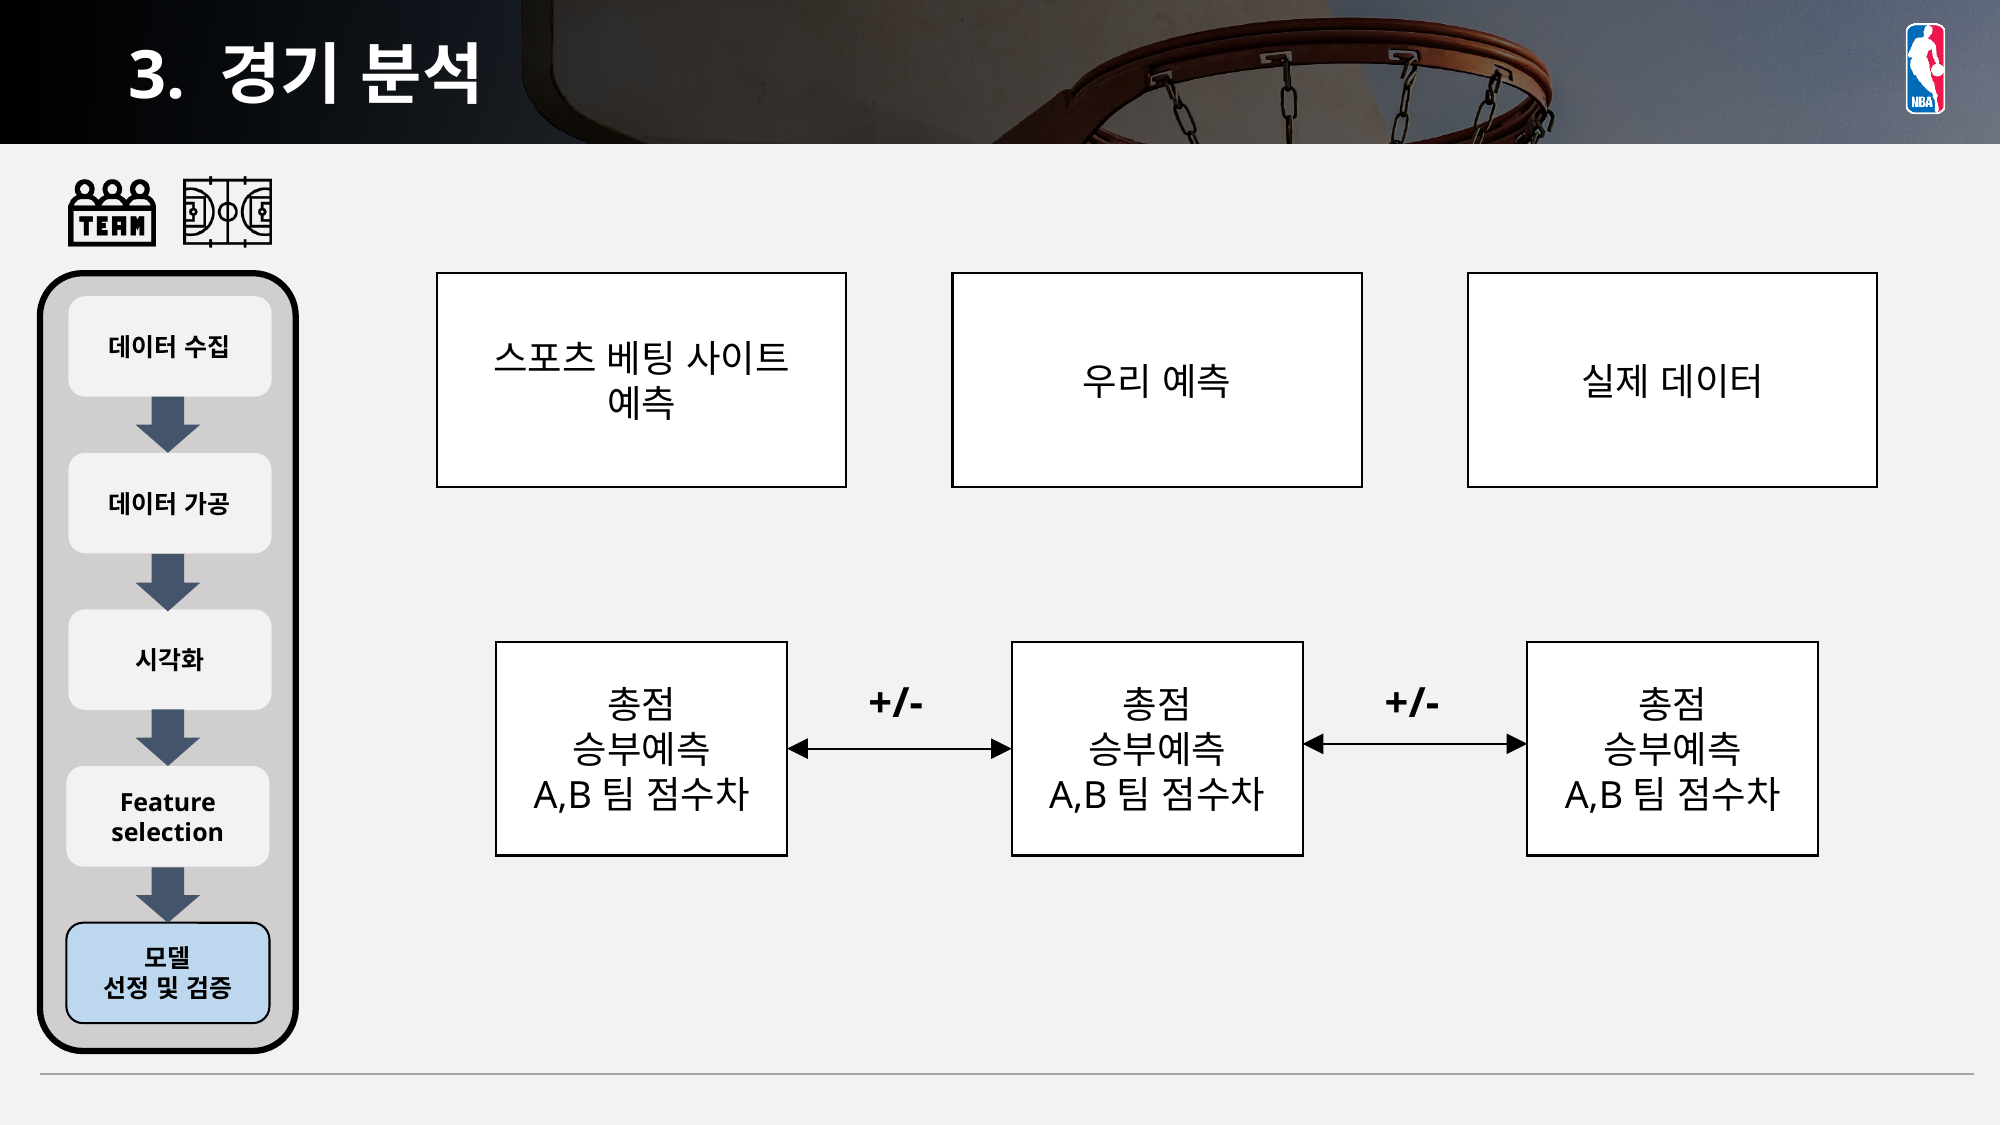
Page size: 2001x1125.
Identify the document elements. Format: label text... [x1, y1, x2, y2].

text_box [132, 708, 203, 768]
text_box 총점 승부예측 A,B팀 점수차 [495, 641, 788, 857]
text_box 스포츠 베팅 사이트 예측 [436, 272, 847, 488]
text_box [132, 552, 203, 613]
text_box +/- [853, 668, 939, 733]
text_box 총점 승부예측 A,B팀 점수차 [1011, 641, 1304, 857]
text_box +/- [1369, 668, 1455, 733]
text_box Feature selection [65, 765, 271, 868]
text_box [132, 395, 203, 455]
text_box 우리 예측 [951, 272, 1363, 488]
text_box 모델 선정 및 검증 [65, 921, 271, 1025]
text_box 데이터 수집 [67, 295, 273, 398]
text_box 총점 승부예측 A,B팀 점수차 [1526, 641, 1819, 857]
text_box 실제 데이터 [1467, 272, 1878, 488]
text_box [132, 866, 203, 925]
text_box 시각화 [67, 608, 273, 711]
picture [183, 167, 272, 256]
picture [0, 0, 2000, 144]
text_box 데이터 가공 [67, 451, 273, 555]
picture [68, 168, 156, 257]
text_box [38, 272, 297, 1053]
